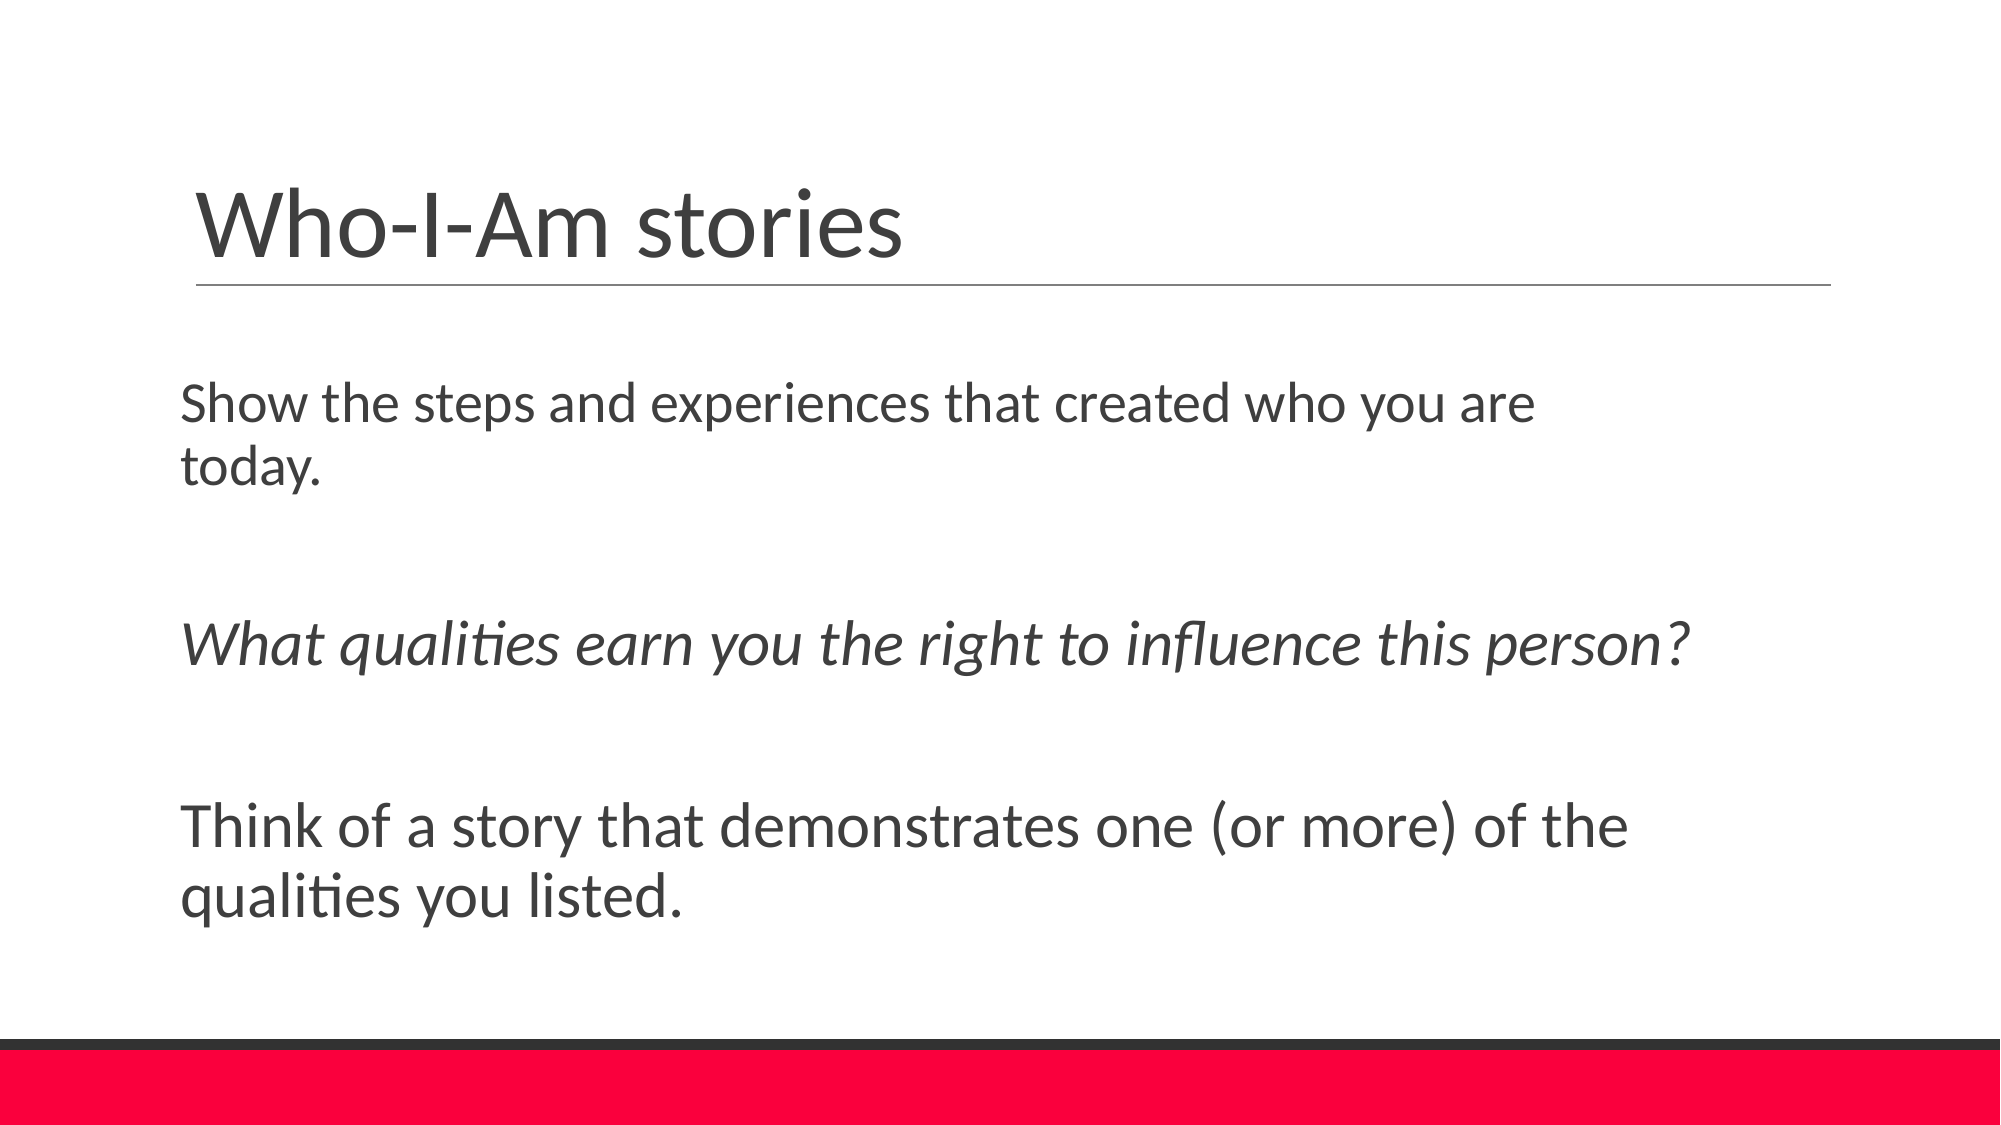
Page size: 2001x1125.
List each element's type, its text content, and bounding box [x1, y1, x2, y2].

list Show the steps and experiences that created who you are today. [180, 364, 1563, 506]
title Who-I-Am stories [180, 47, 1830, 285]
list Think of a story that demonstrates one (or more) of the qualities you listed. [180, 784, 1721, 984]
list What qualities earn you the right to influence this person? [180, 601, 1736, 689]
